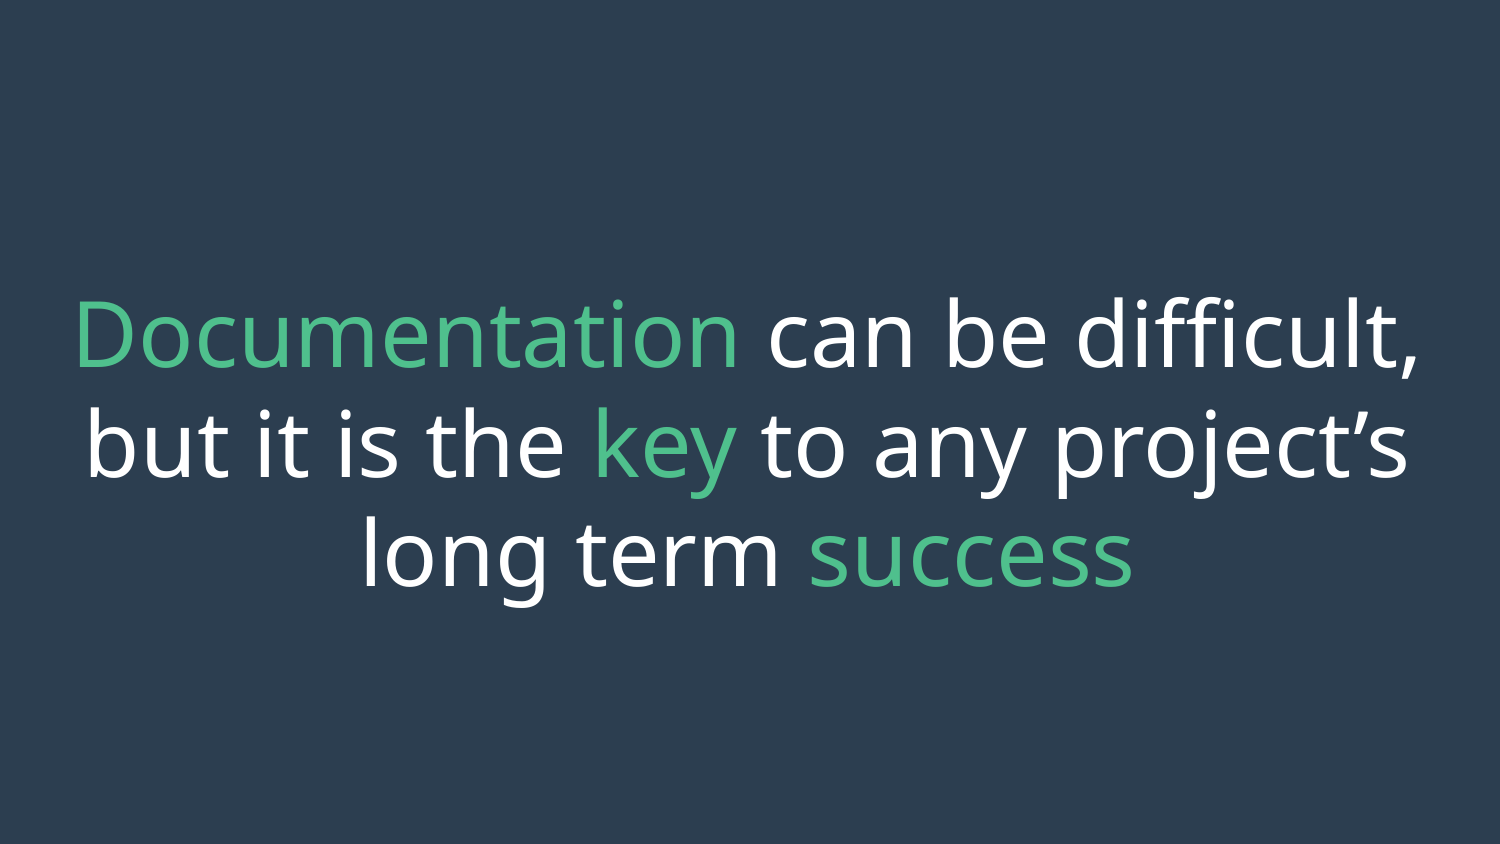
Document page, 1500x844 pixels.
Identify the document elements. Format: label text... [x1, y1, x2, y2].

title Documentation can be difficult, but it is the key to any project’s long term success [48, 288, 1447, 592]
